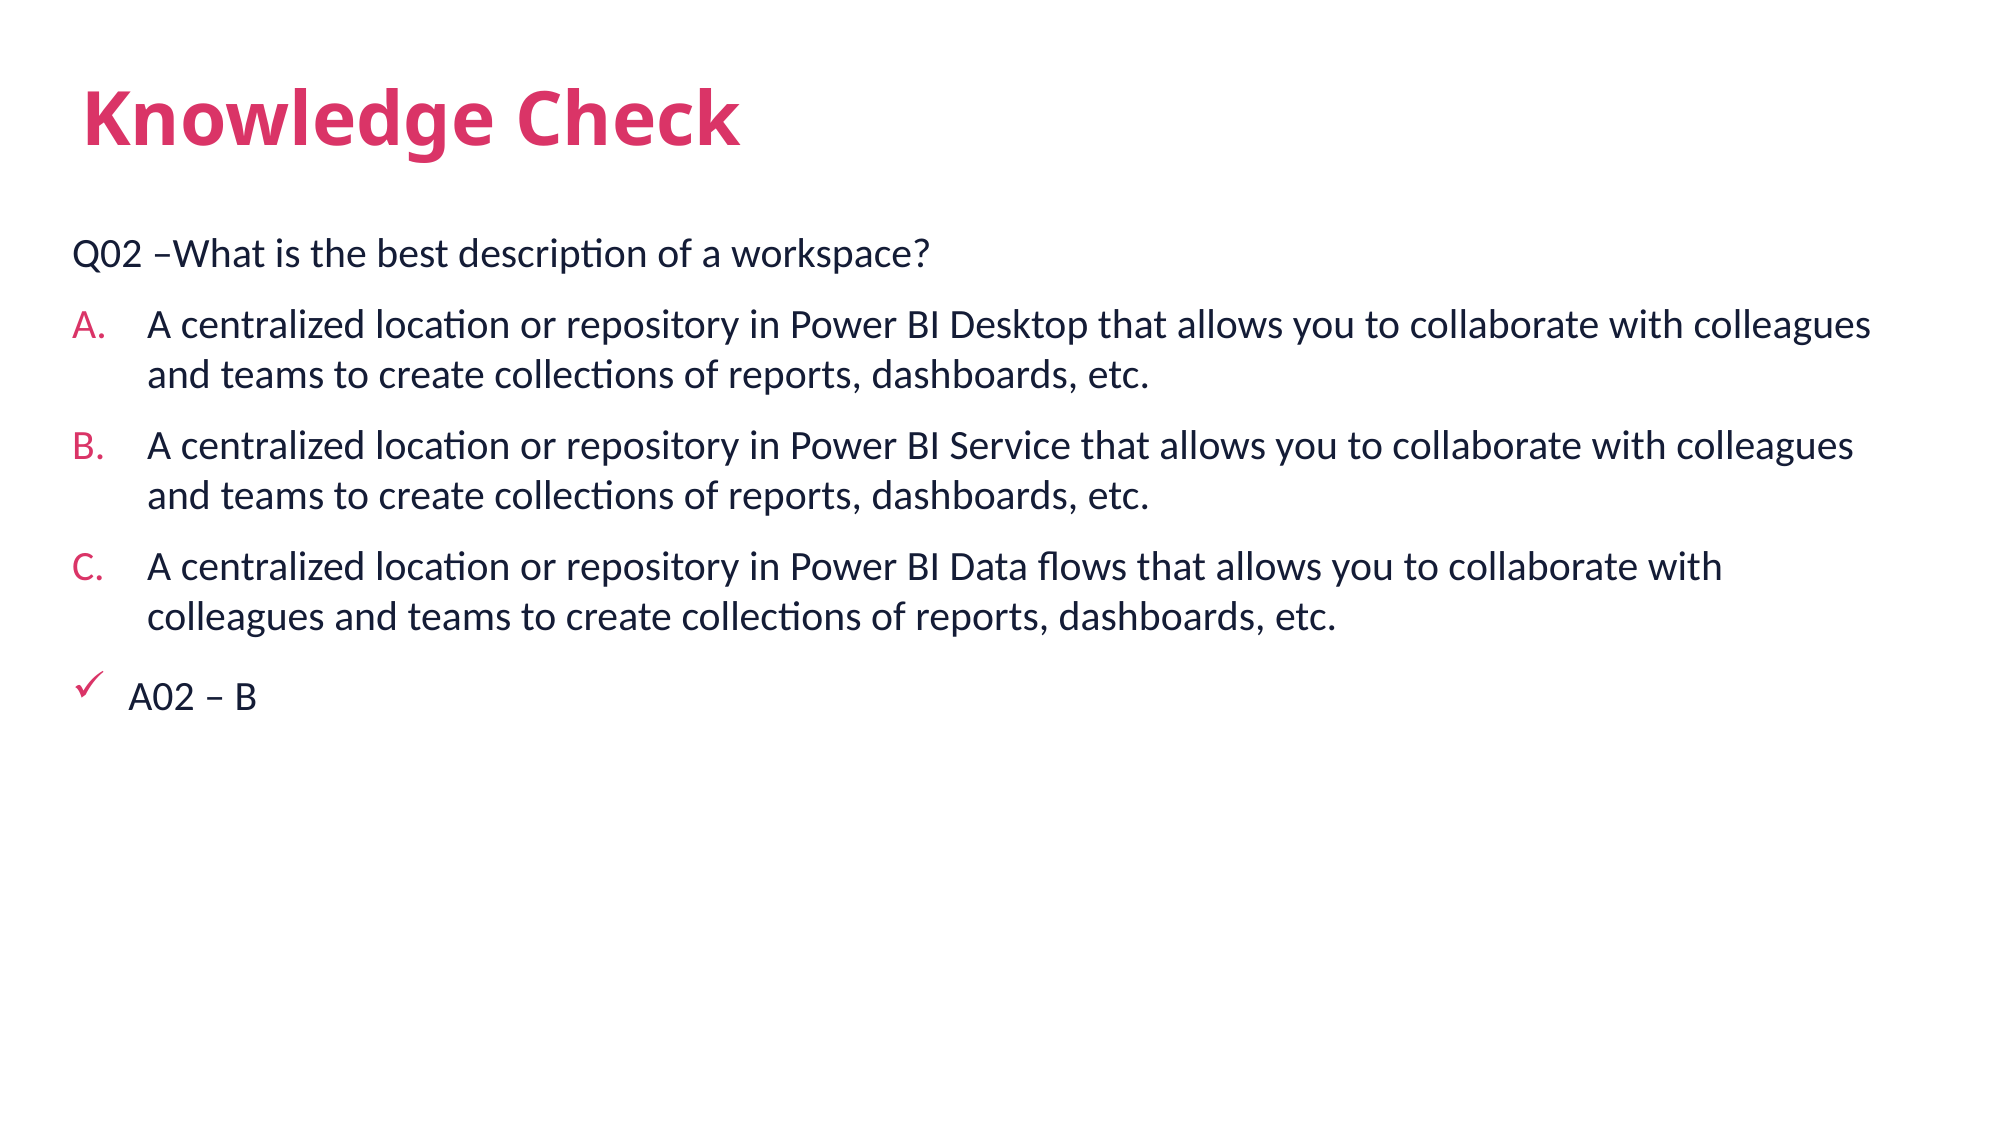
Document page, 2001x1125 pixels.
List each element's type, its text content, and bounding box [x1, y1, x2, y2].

title Knowledge Check [81, 73, 1919, 185]
text_box Q02 –What is the best description of a workspace? A centralized location or repository in Power BI Desktop that allows you to collaborate with colleagues and teams to create collections of reports, dashboards, etc. A centralized location or repository in Power BI Service that allows you to collaborate with colleagues and teams to create collections of reports, dashboards, etc. A centralized location or repository in Power BI Data flows that allows you to collaborate with colleagues and teams to create collections of reports, dashboards, etc. A02 – B [57, 213, 1919, 1022]
